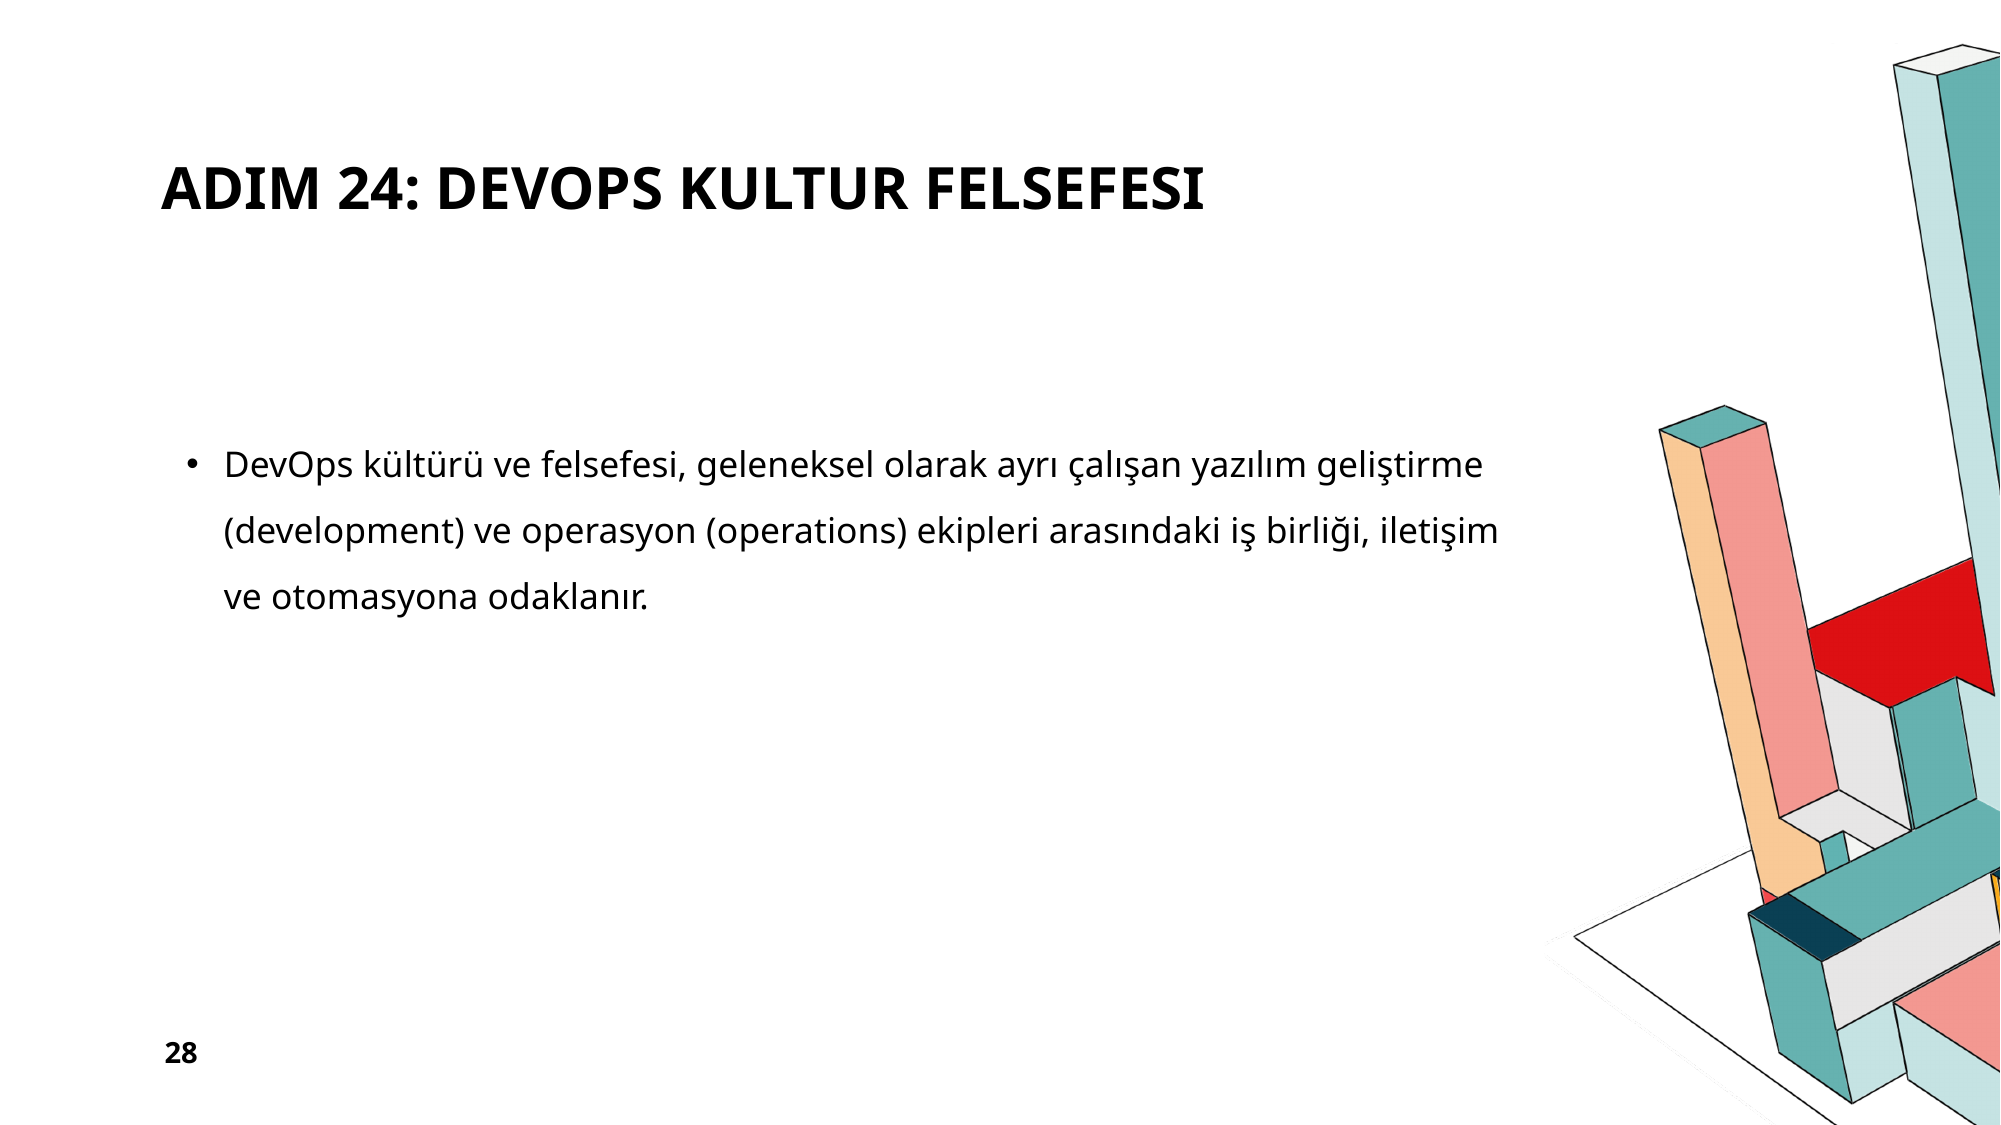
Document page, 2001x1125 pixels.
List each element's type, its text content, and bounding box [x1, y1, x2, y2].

slide_number 28 [149, 1024, 588, 1085]
list DevOps kültürü ve felsefesi, geleneksel olarak ayrı çalışan yazılım geliştirme (development) ve operasyon (operations) ekipleri arasındaki iş birliği, iletişim ve otomasyona odaklanır. [171, 410, 1537, 984]
picture [1544, 43, 2000, 1125]
title ADIm 24: Devops kultur felsefesı [146, 11, 1508, 230]
